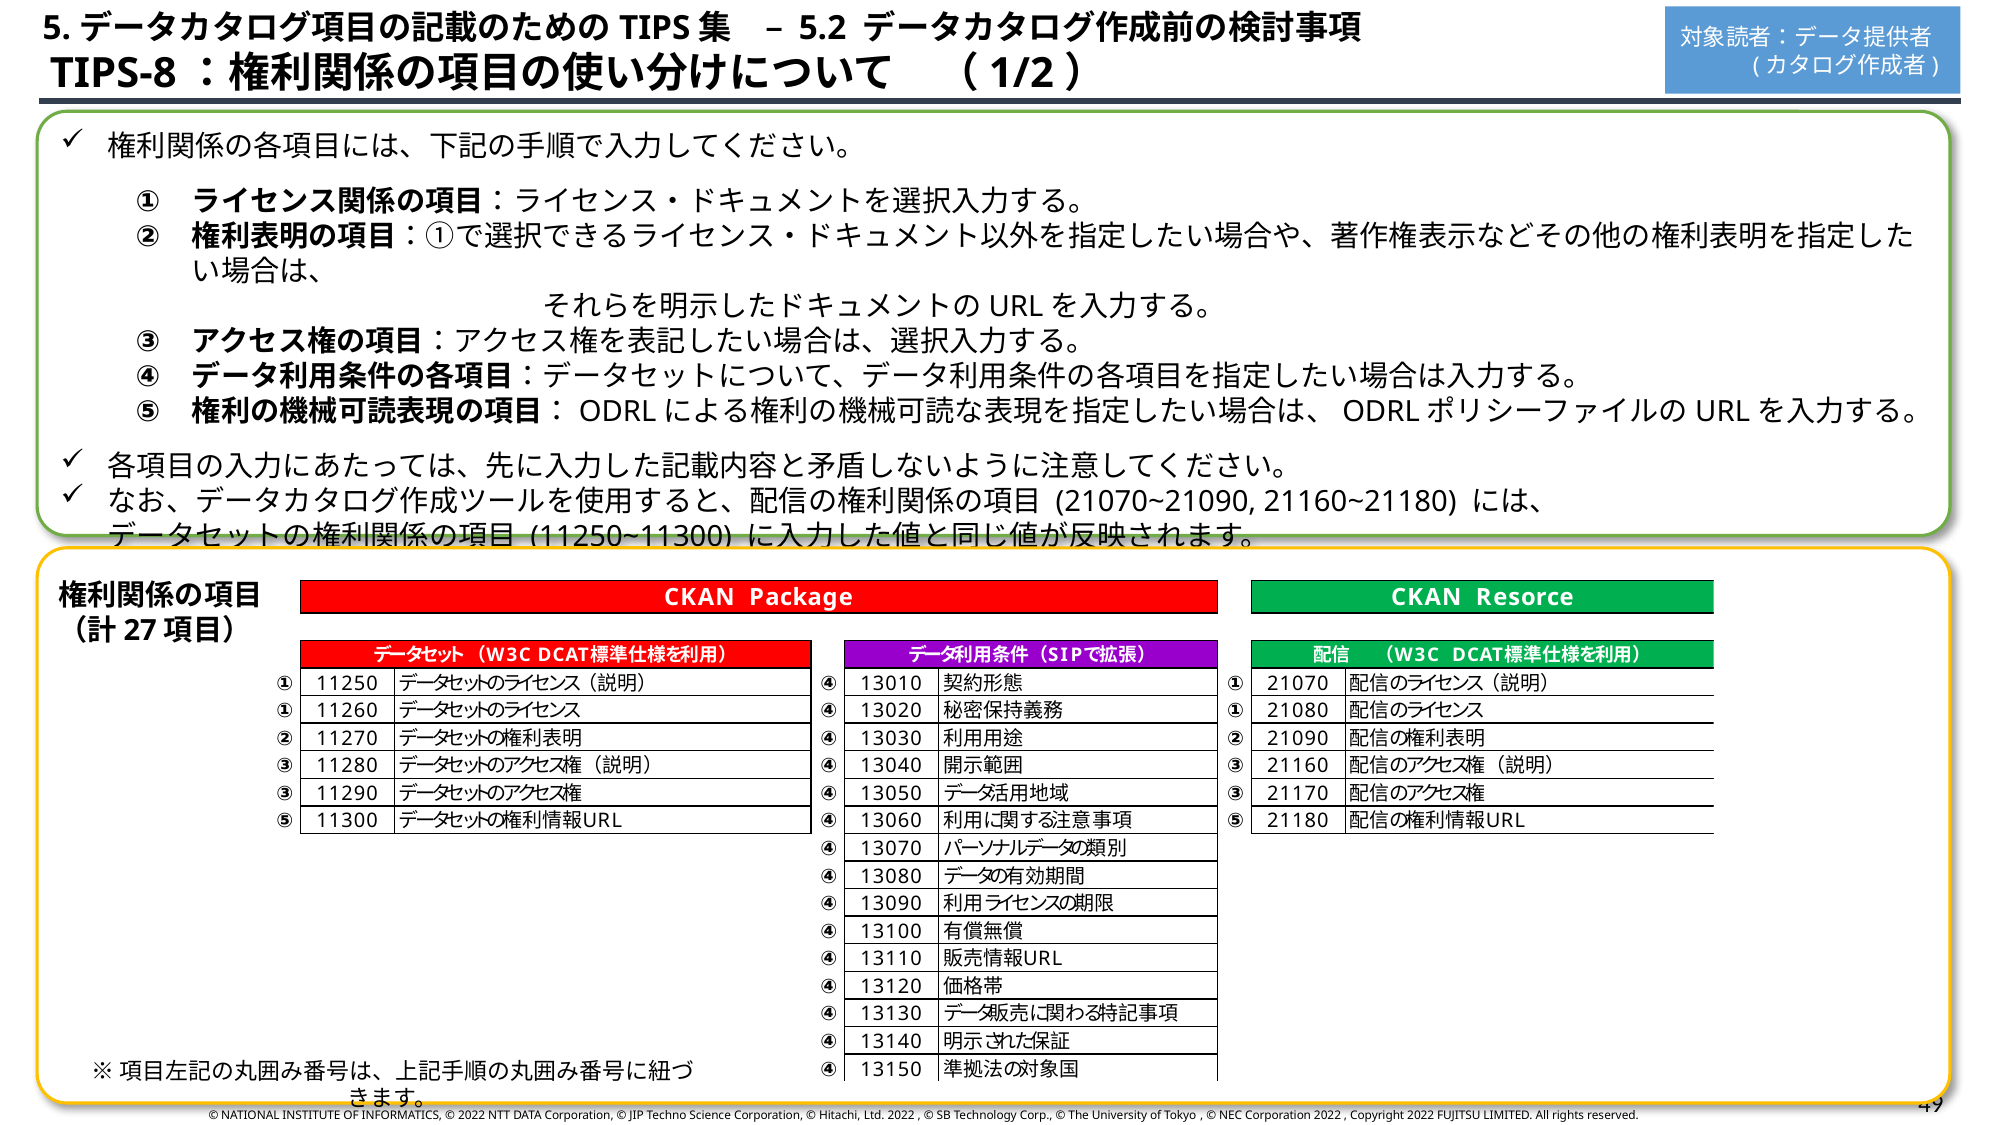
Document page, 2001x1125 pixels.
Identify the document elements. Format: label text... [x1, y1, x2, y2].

text_box 対象読者：データ提供者 (カタログ作成者) [1665, 6, 1961, 94]
text_box ※項目左記の丸囲み番号は、上記手順の丸囲み番号に紐づきます。 [65, 1048, 721, 1119]
picture [266, 579, 1715, 1083]
text_box 権利関係の各項目には、下記の手順で入力してください。 ライセンス関係の項目：ライセンス・ドキュメントを選択入力する。 権利表明の項目：①で選択できるライセンス・ドキュメント以外を指定したい場合や、著作権表示などその他の権利表明を指定したい場合は、 それらを明示したドキュメントのURLを入力する。 アクセス権の項目：アクセス権を表記したい場合は、選択入力する。 データ利用条件の各項目：データセットについて、データ利用条件の各項目を指定したい場合は入力する。 権利の機械可読表現の項目：ODRLによる権利の機械可読な表現を指定したい場合は、ODRLポリシーファイルのURLを入力する。 各項目の入力にあたっては、先に入力した記載内容と矛盾しないように注意してください。 なお、データカタログ作成ツールを使用すると、配信の権利関係の項目 (21070~21090, 21160~21180) には、 データセットの権利関係の項目 (11250~11300) に入力した値と同じ値が反映されます。 [36, 110, 1951, 537]
text_box 権利関係の項目 （計27項目） [43, 569, 285, 654]
text_box [36, 546, 1951, 1105]
text_box 5.データカタログ項目の記載のためのTIPS集 – 5.2 データカタログ作成前の検討事項 [24, 1, 1956, 83]
text_box TIPS-8：権利関係の項目の使い分けについて （1/2） [24, 38, 1987, 104]
